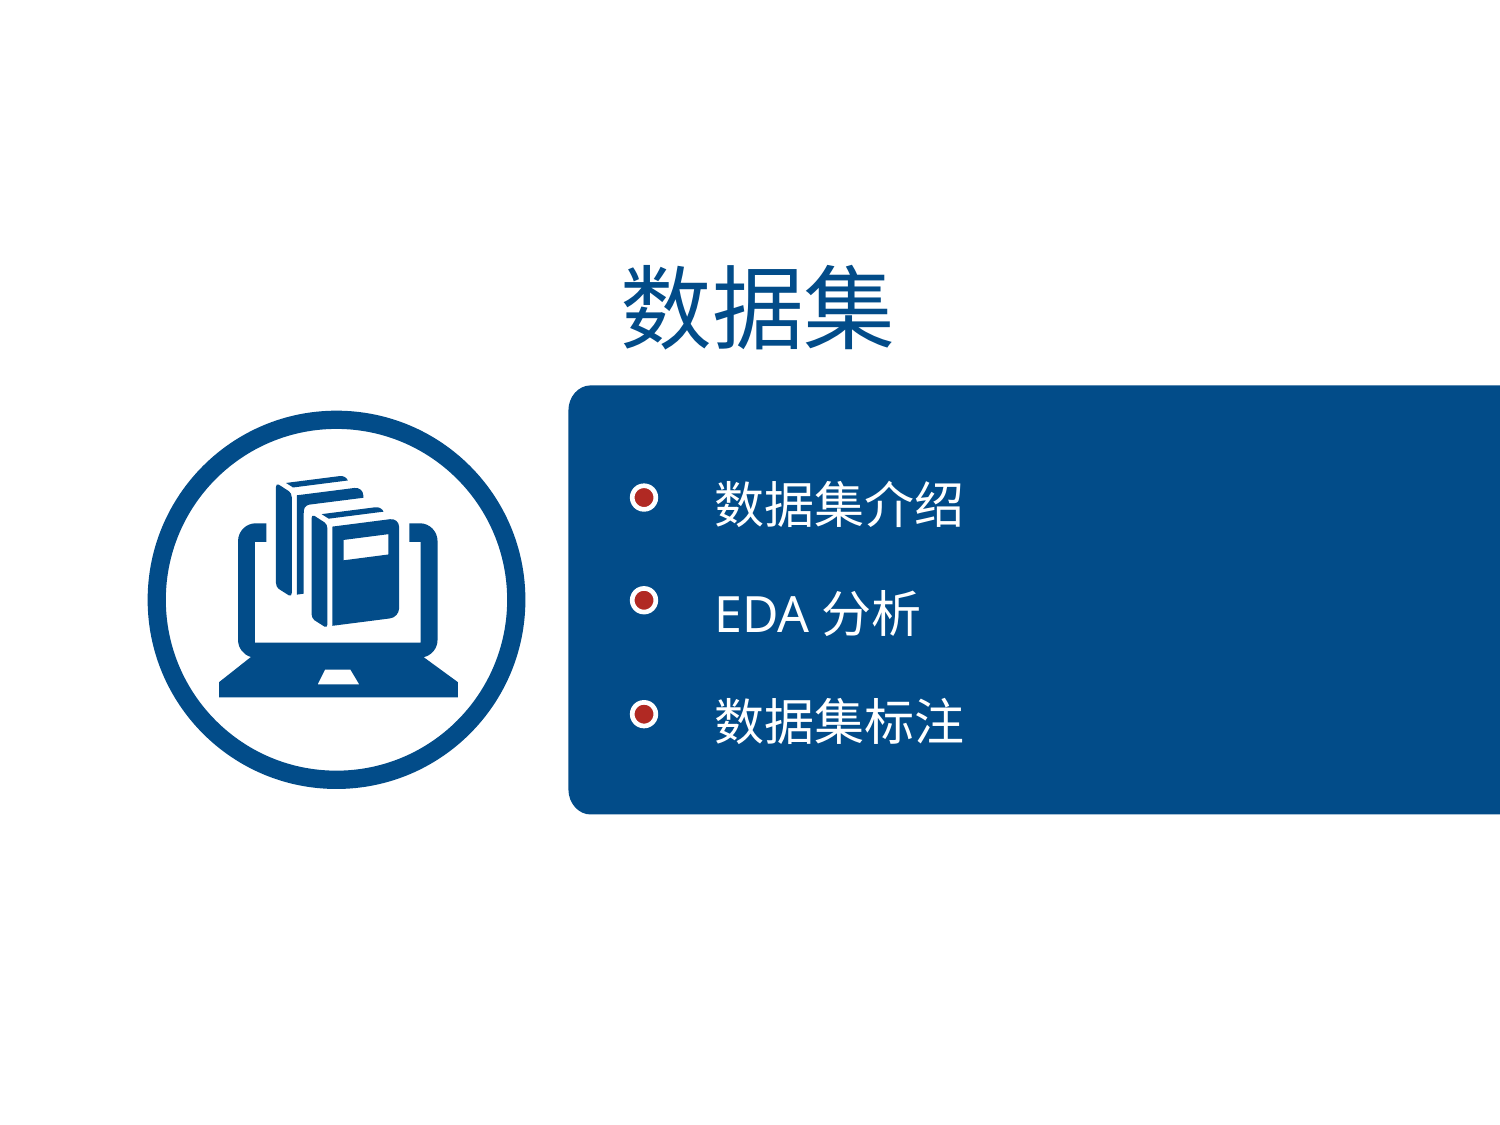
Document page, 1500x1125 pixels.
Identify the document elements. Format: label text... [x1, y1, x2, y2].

text_box [568, 385, 1500, 815]
text_box 数据集 [605, 243, 1376, 369]
text_box [147, 410, 526, 789]
text_box [632, 485, 656, 510]
text_box [632, 588, 656, 613]
text_box [632, 702, 656, 727]
text_box 数据集介绍 [699, 436, 1331, 542]
text_box EDA分析 [699, 544, 1331, 650]
text_box 数据集标注 [699, 653, 1331, 758]
